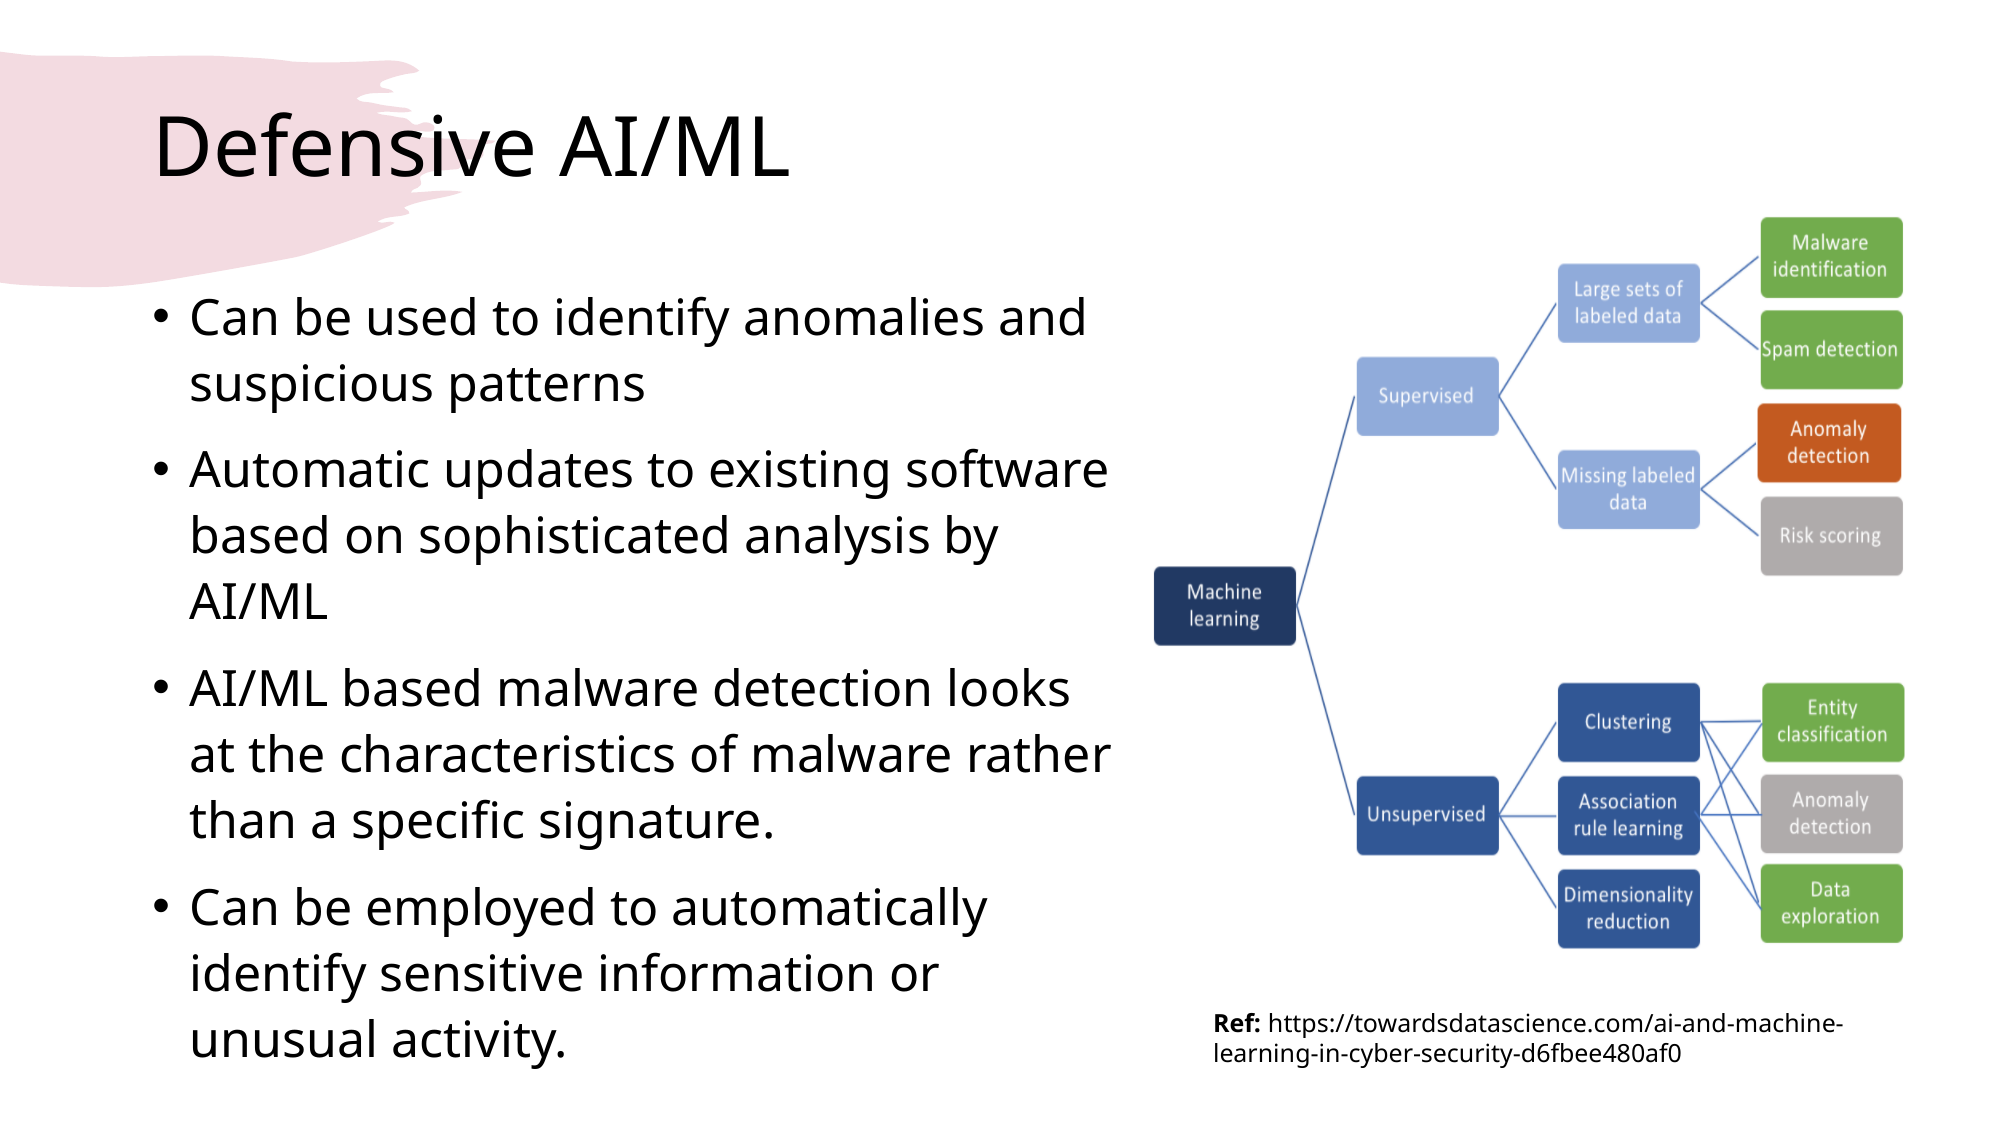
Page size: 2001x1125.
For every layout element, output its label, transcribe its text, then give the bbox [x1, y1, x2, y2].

text_box Ref: https://towardsdatascience.com/ai-and-machine-learning-in-cyber-security-d6fbee480af0 [1198, 999, 1936, 1075]
list Can be used to identify anomalies and suspicious patterns Automatic updates to existing software based on sophisticated analysis by AI/ML AI/ML based malware detection looks at the characteristics of malware rather than a specific signature. Can be employed to automatically identify sensitive information or unusual activity. [137, 271, 1139, 1085]
picture [1138, 205, 1936, 962]
title Defensive AI/ML [137, 40, 1863, 258]
